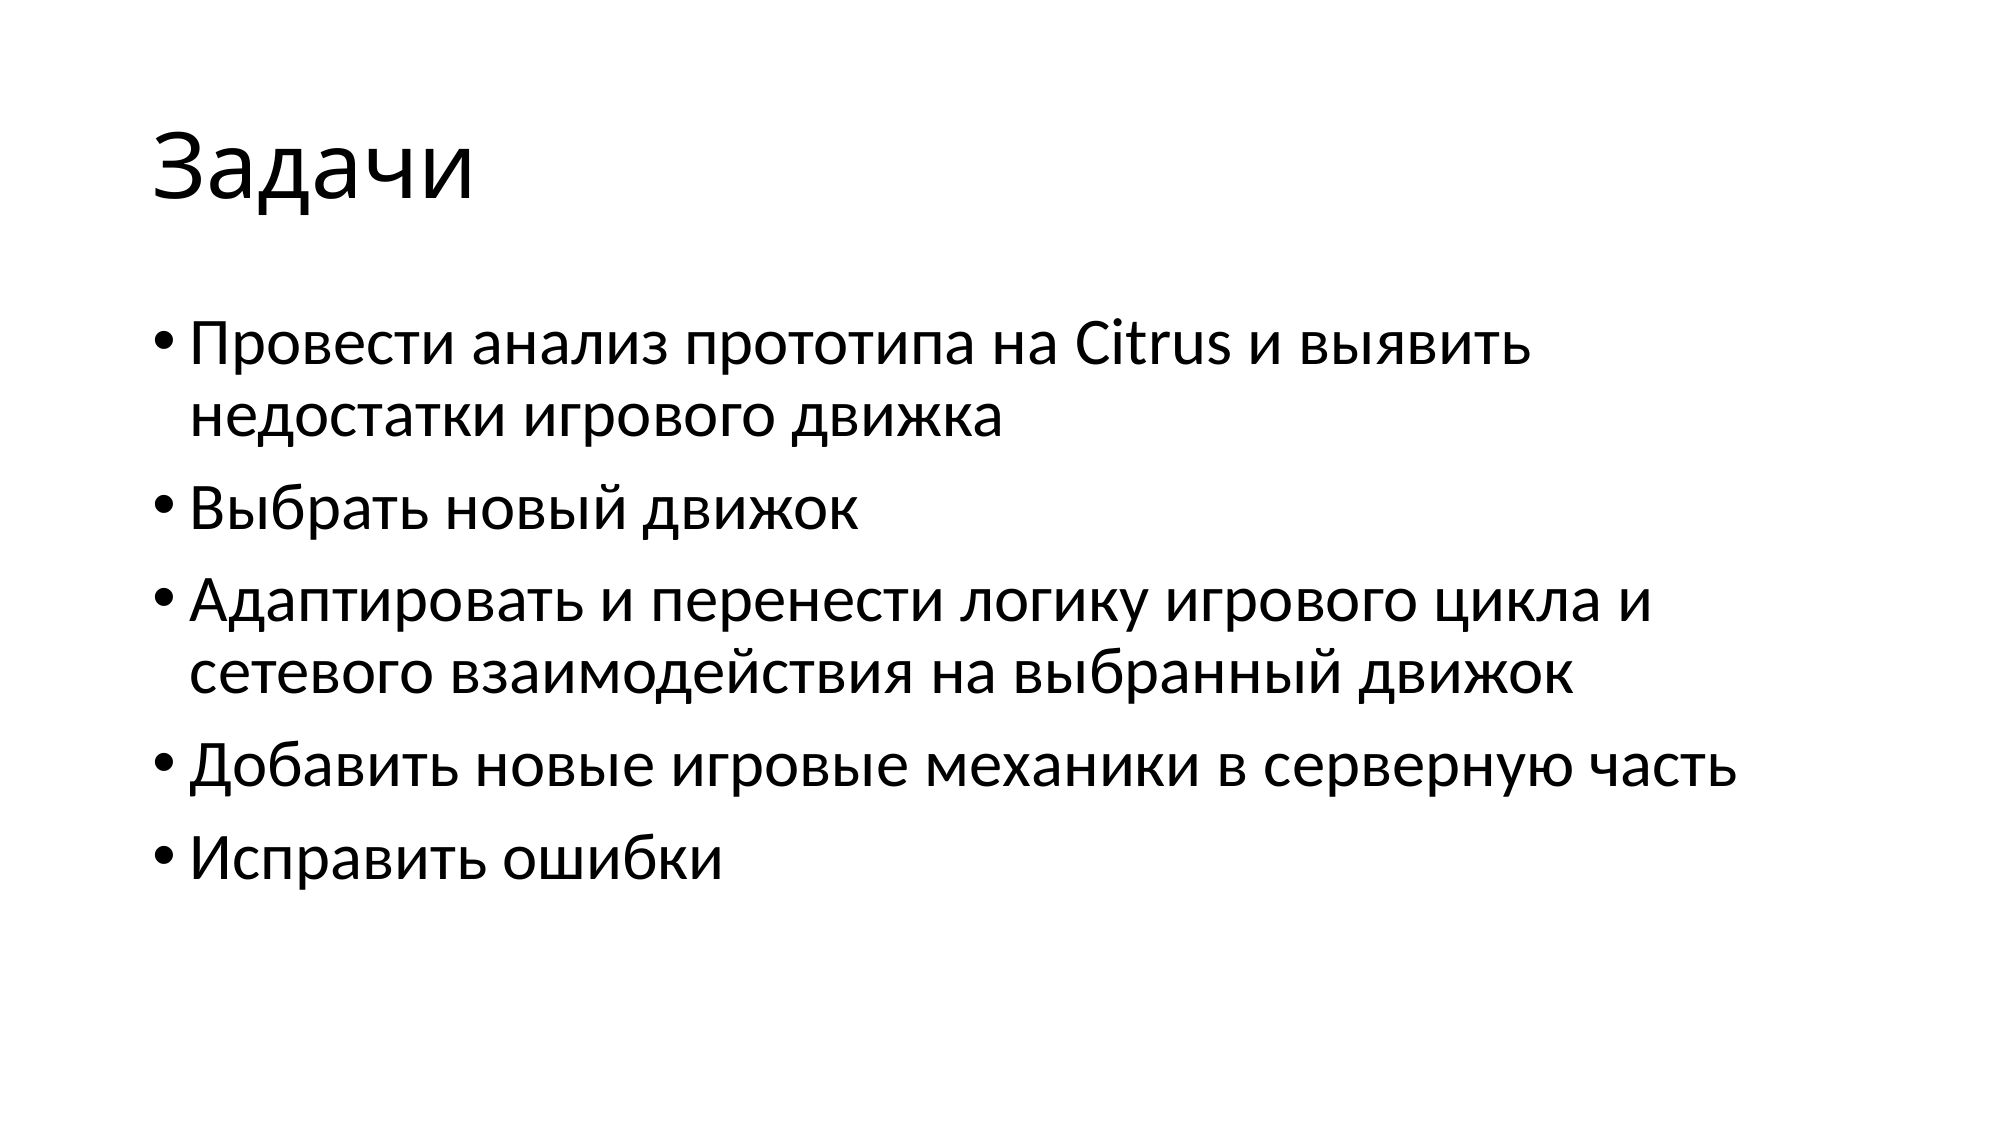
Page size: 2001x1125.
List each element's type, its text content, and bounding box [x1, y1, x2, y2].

title Задачи [137, 59, 1863, 278]
list Провести анализ прототипа на Citrus и выявить недостатки игрового движка Выбрать новый движок Адаптировать и перенести логику игрового цикла и сетевого взаимодействия на выбранный движок Добавить новые игровые механики в серверную часть Исправить ошибки [137, 299, 1863, 1014]
